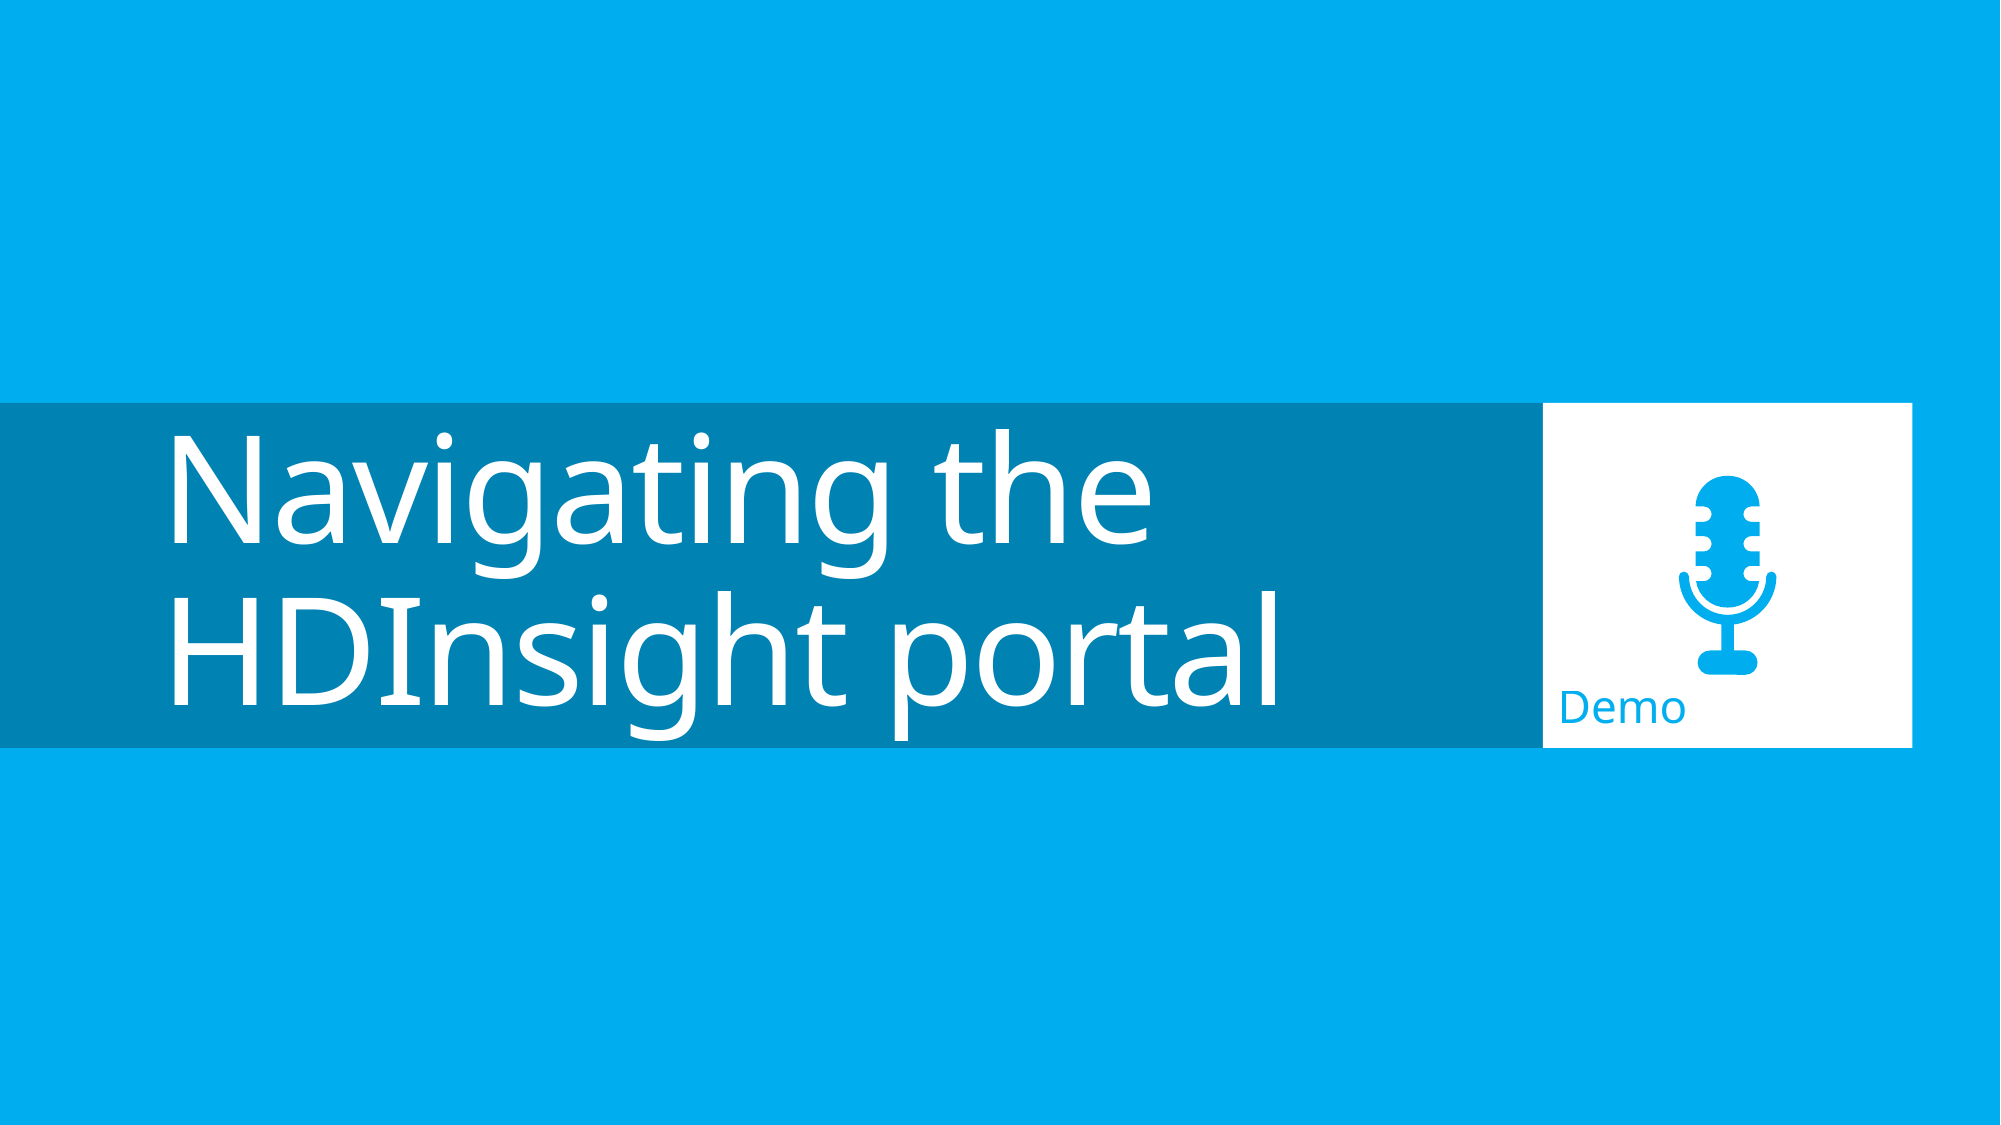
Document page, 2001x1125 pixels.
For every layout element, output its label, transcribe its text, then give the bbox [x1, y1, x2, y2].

text_box [0, 402, 1542, 749]
title Navigating the HDInsight portal [160, 411, 1542, 739]
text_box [1542, 237, 2000, 914]
